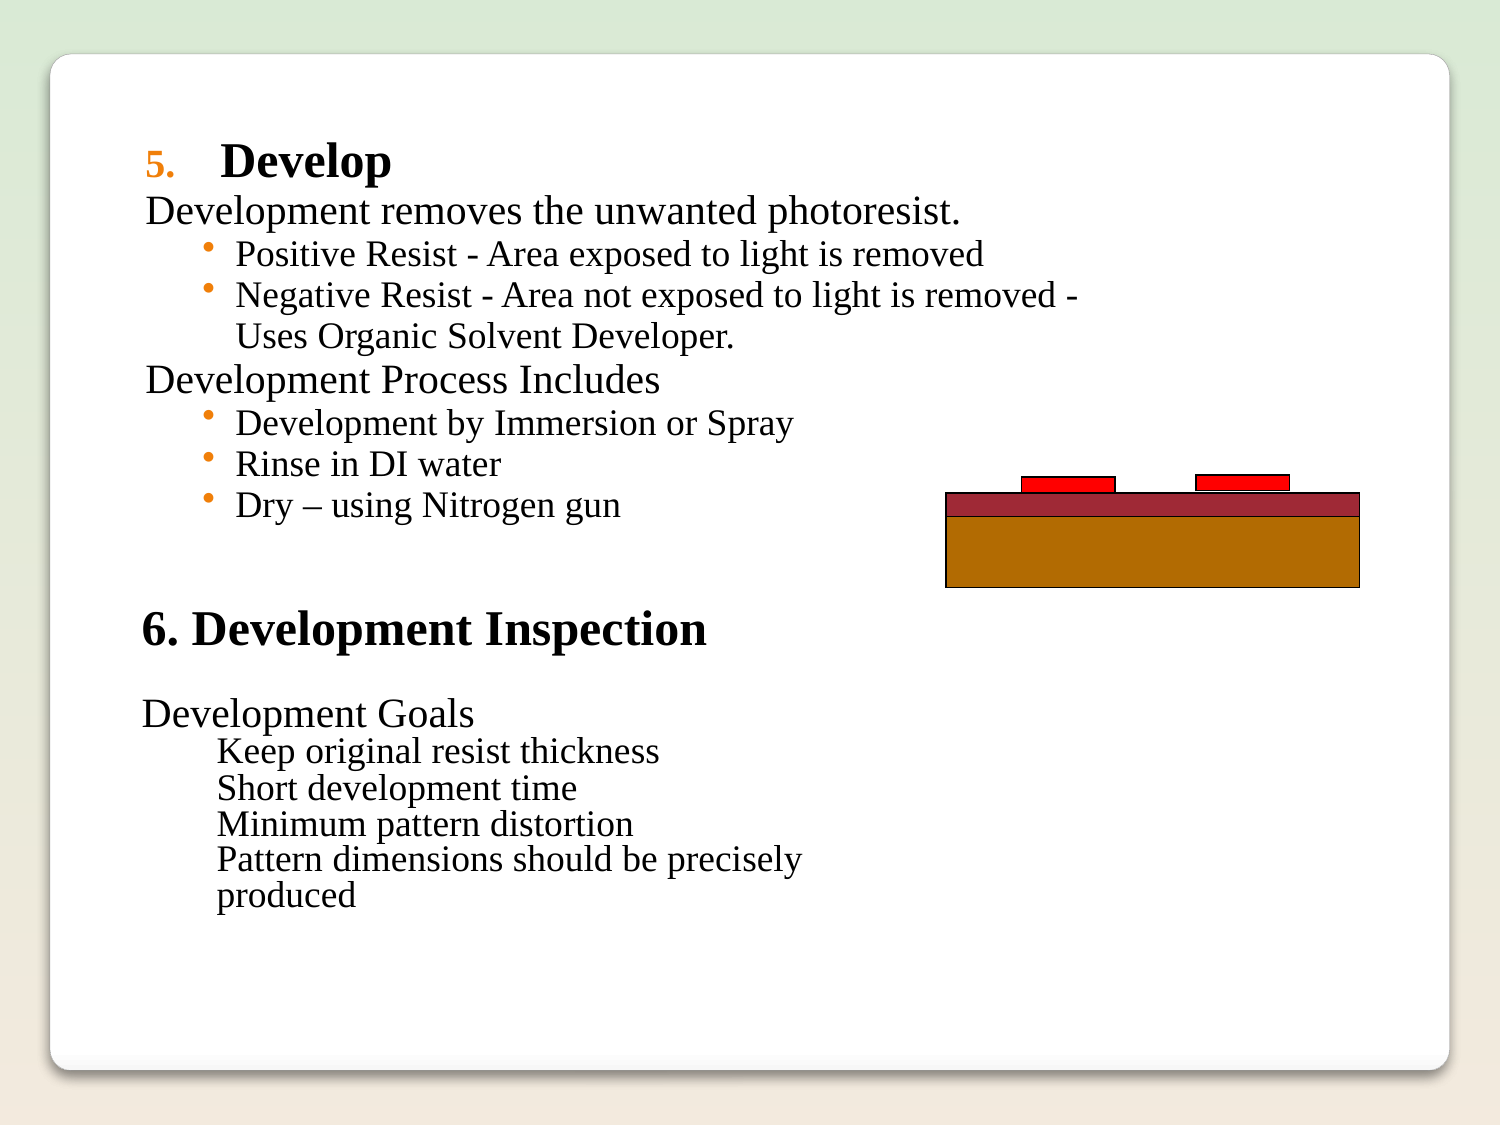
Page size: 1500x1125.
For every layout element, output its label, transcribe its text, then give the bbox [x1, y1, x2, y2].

list Develop Development removes the unwanted photoresist. Positive Resist - Area exposed to light is removed Negative Resist - Area not exposed to light is removed - Uses Organic Solvent Developer. Development Process Includes Development by Immersion or Spray Rinse in DI water Dry – using Nitrogen gun [115, 112, 1391, 613]
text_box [945, 474, 1360, 588]
text_box 6. Development Inspection Development Goals Keep original resist thickness Short development time Minimum pattern distortion Pattern dimensions should be precisely produced [126, 600, 877, 923]
